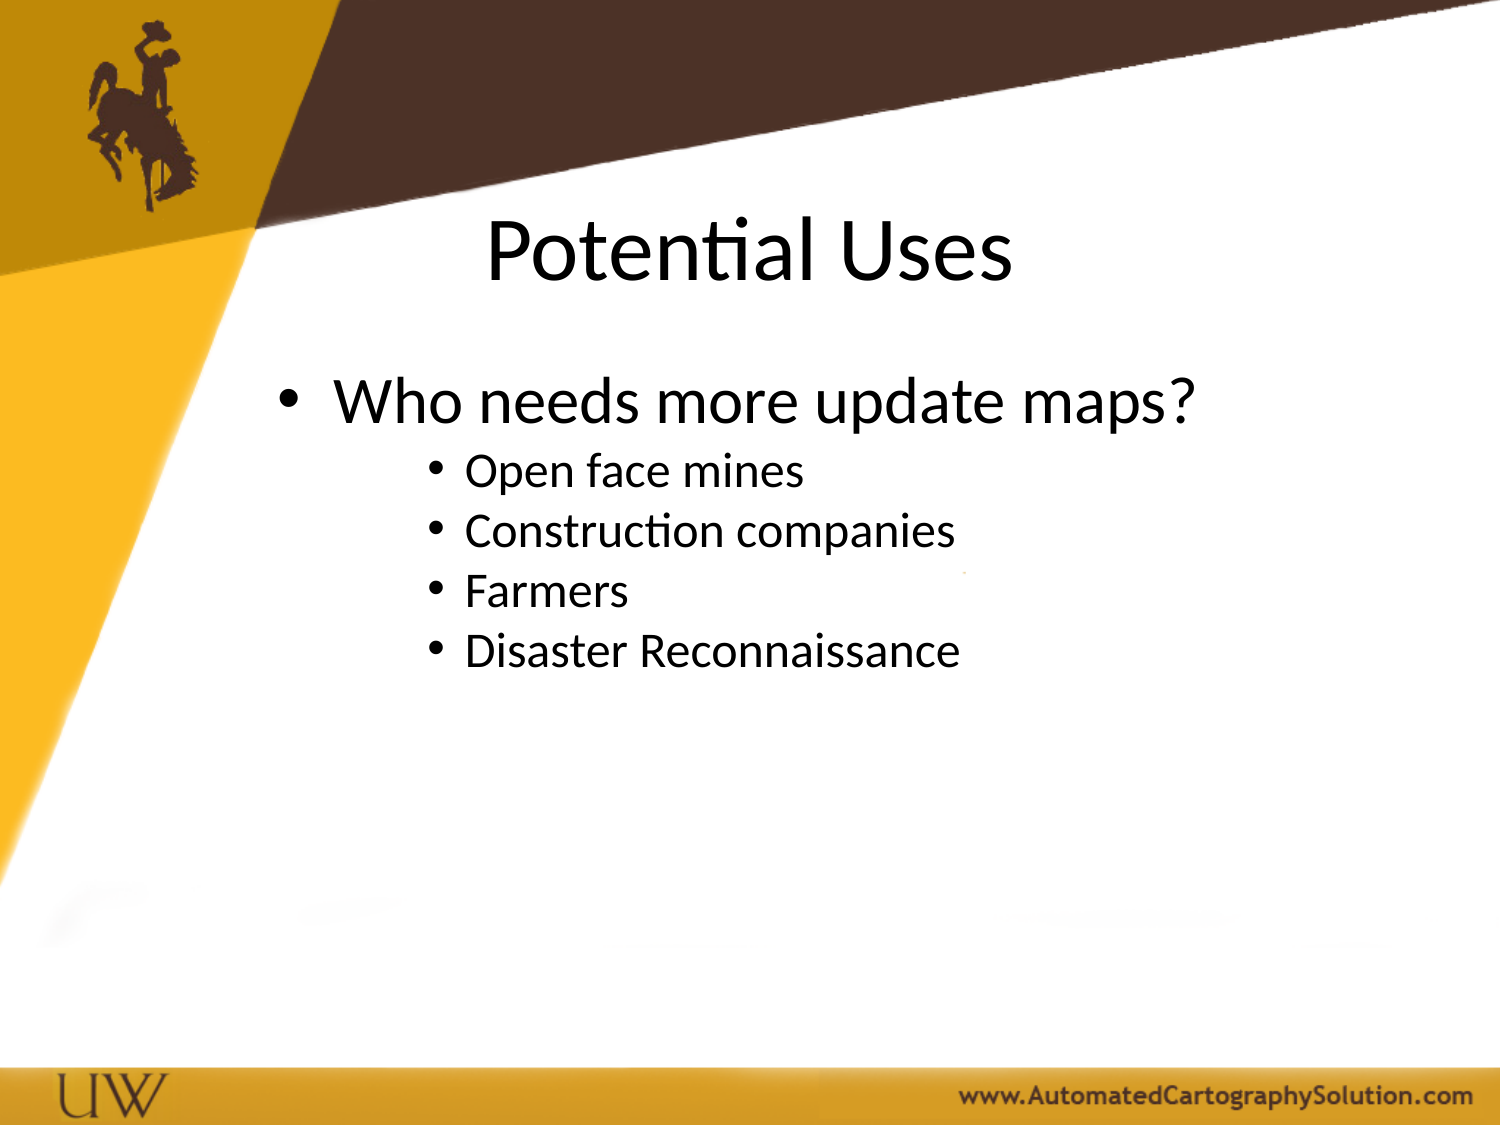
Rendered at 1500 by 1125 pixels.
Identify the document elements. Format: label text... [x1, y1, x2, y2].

text_box Potential Uses [75, 149, 1425, 338]
picture [0, 0, 1500, 1125]
text_box Who needs more update maps? Open face mines Construction companies Farmers Disaster Reconnaissance [262, 349, 1500, 918]
